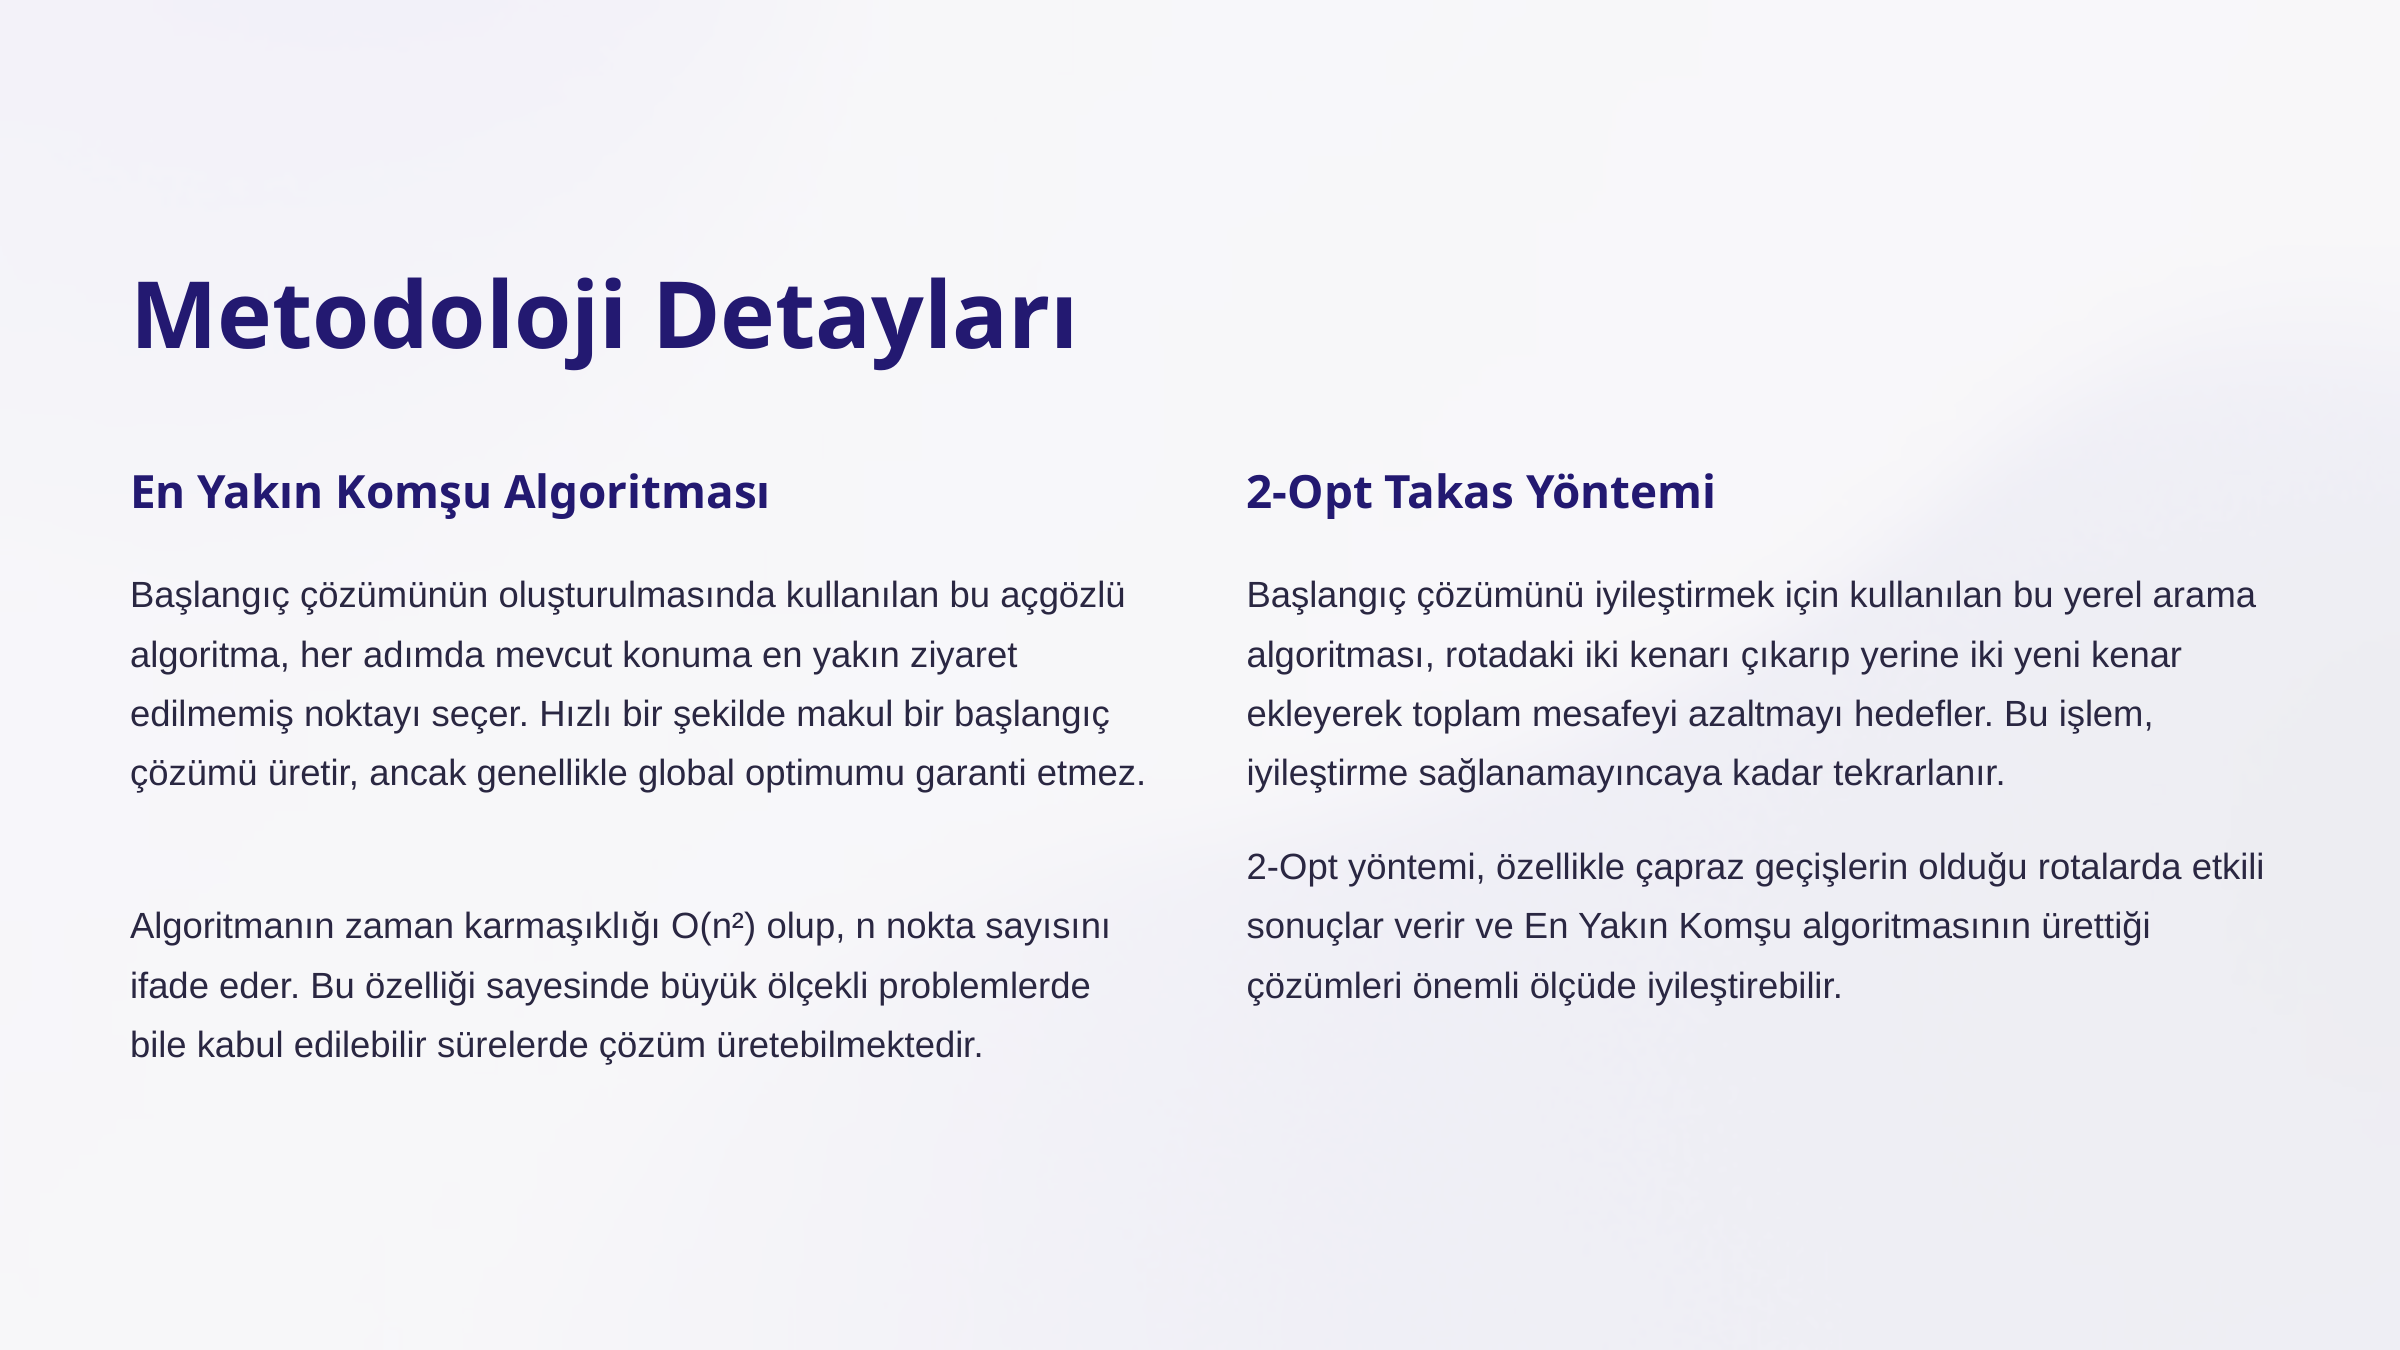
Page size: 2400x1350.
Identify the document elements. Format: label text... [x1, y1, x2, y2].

text_box 2-Opt Takas Yöntemi [1246, 460, 1712, 519]
text_box En Yakın Komşu Algoritması [130, 460, 734, 519]
text_box Algoritmanın zaman karmaşıklığı O(n²) olup, n nokta sayısını ifade eder. Bu özelliği sayesinde büyük ölçekli problemlerde bile kabul edilebilir sürelerde çözüm üretebilmektedir. [130, 886, 1155, 1066]
text_box Başlangıç çözümünün oluşturulmasında kullanılan bu açgözlü algoritma, her adımda mevcut konuma en yakın ziyaret edilmemiş noktayı seçer. Hızlı bir şekilde makul bir başlangıç çözümü üretir, ancak genellikle global optimumu garanti etmez. [130, 555, 1155, 854]
text_box Başlangıç çözümünü iyileştirmek için kullanılan bu yerel arama algoritması, rotadaki iki kenarı çıkarıp yerine iki yeni kenar ekleyerek toplam mesafeyi azaltmayı hedefler. Bu işlem, iyileştirme sağlanamayıncaya kadar tekrarlanır. [1246, 555, 2271, 794]
text_box Metodoloji Detayları [130, 251, 1061, 368]
text_box 2-Opt yöntemi, özellikle çapraz geçişlerin olduğu rotalarda etkili sonuçlar verir ve En Yakın Komşu algoritmasının ürettiği çözümleri önemli ölçüde iyileştirebilir. [1246, 827, 2271, 1006]
